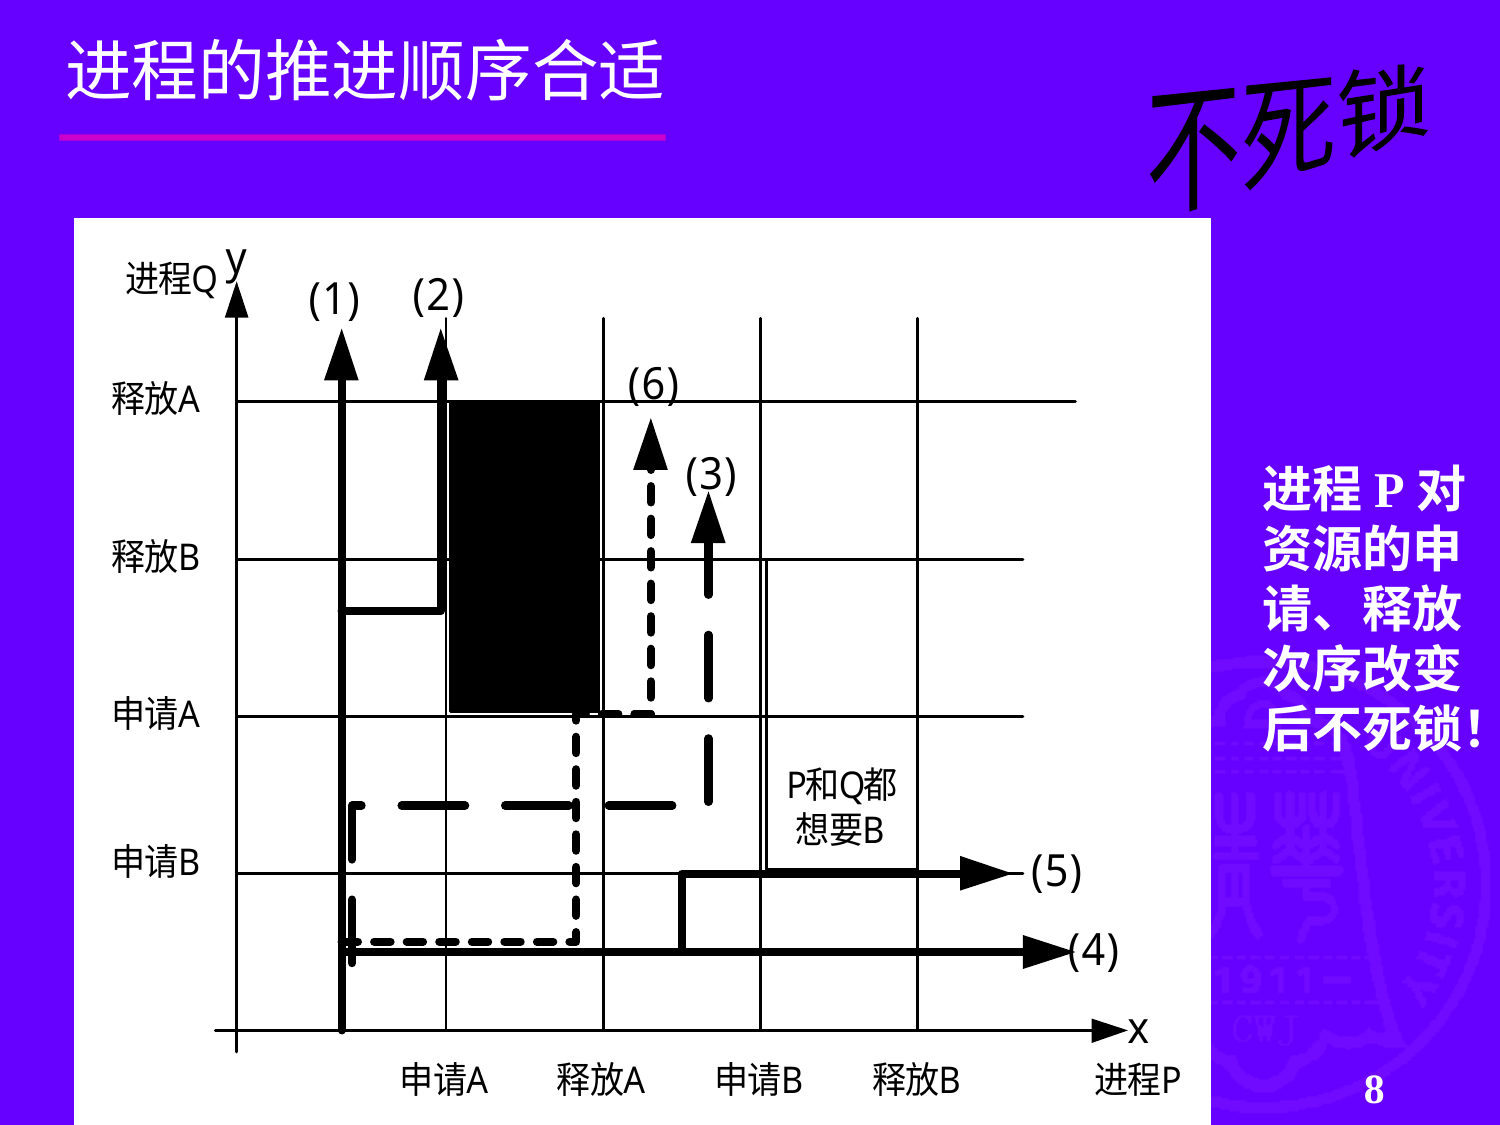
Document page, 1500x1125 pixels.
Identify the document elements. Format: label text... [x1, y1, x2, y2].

title 进程的推进顺序合适 [50, 0, 738, 138]
text_box 进程P对资源的申请、释放次序改变后不死锁！ [1247, 449, 1500, 765]
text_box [73, 217, 1212, 1125]
picture [1212, 652, 1500, 1125]
